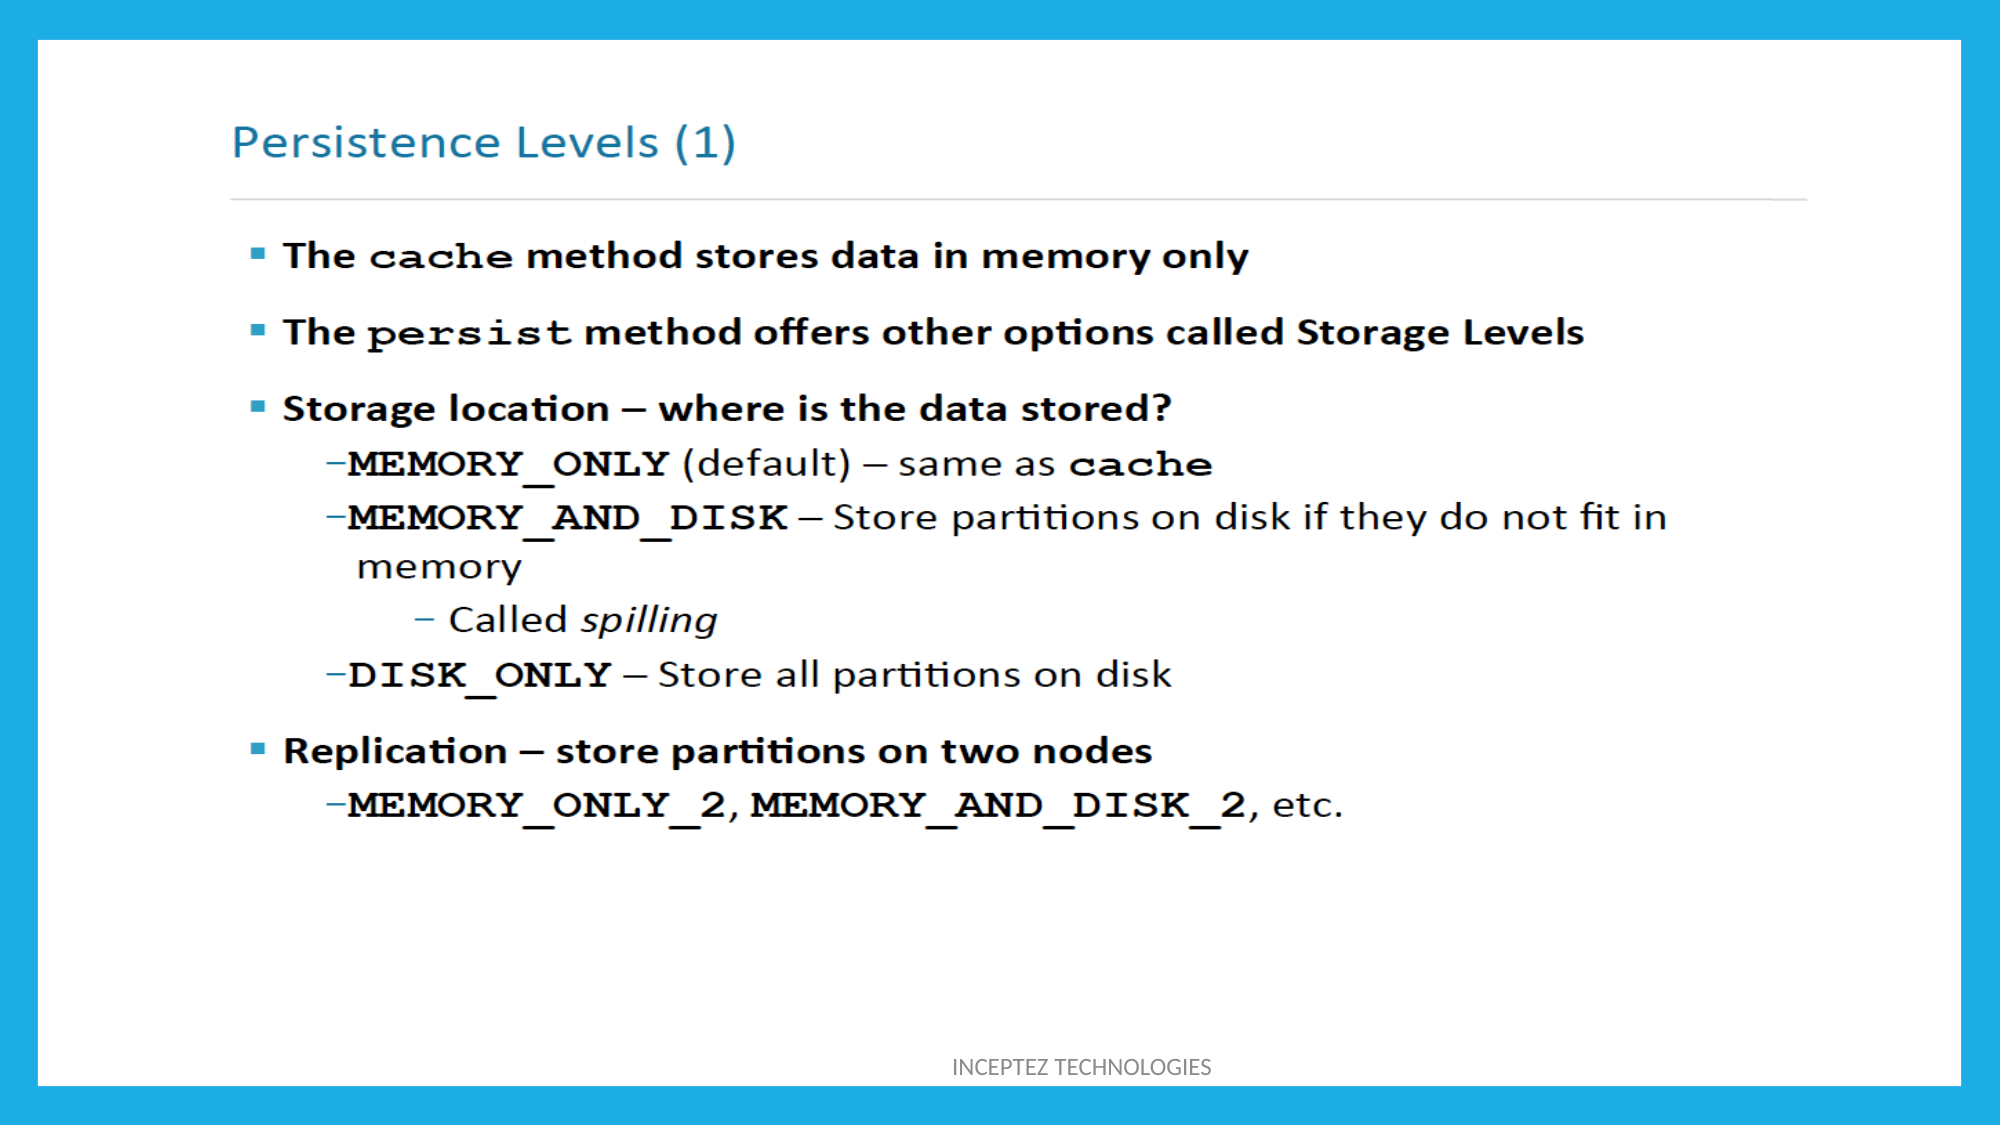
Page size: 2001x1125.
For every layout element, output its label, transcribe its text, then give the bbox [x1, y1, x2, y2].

picture [193, 89, 1857, 1021]
text_box INCEPTEZ TECHNOLOGIES [844, 1035, 1320, 1096]
